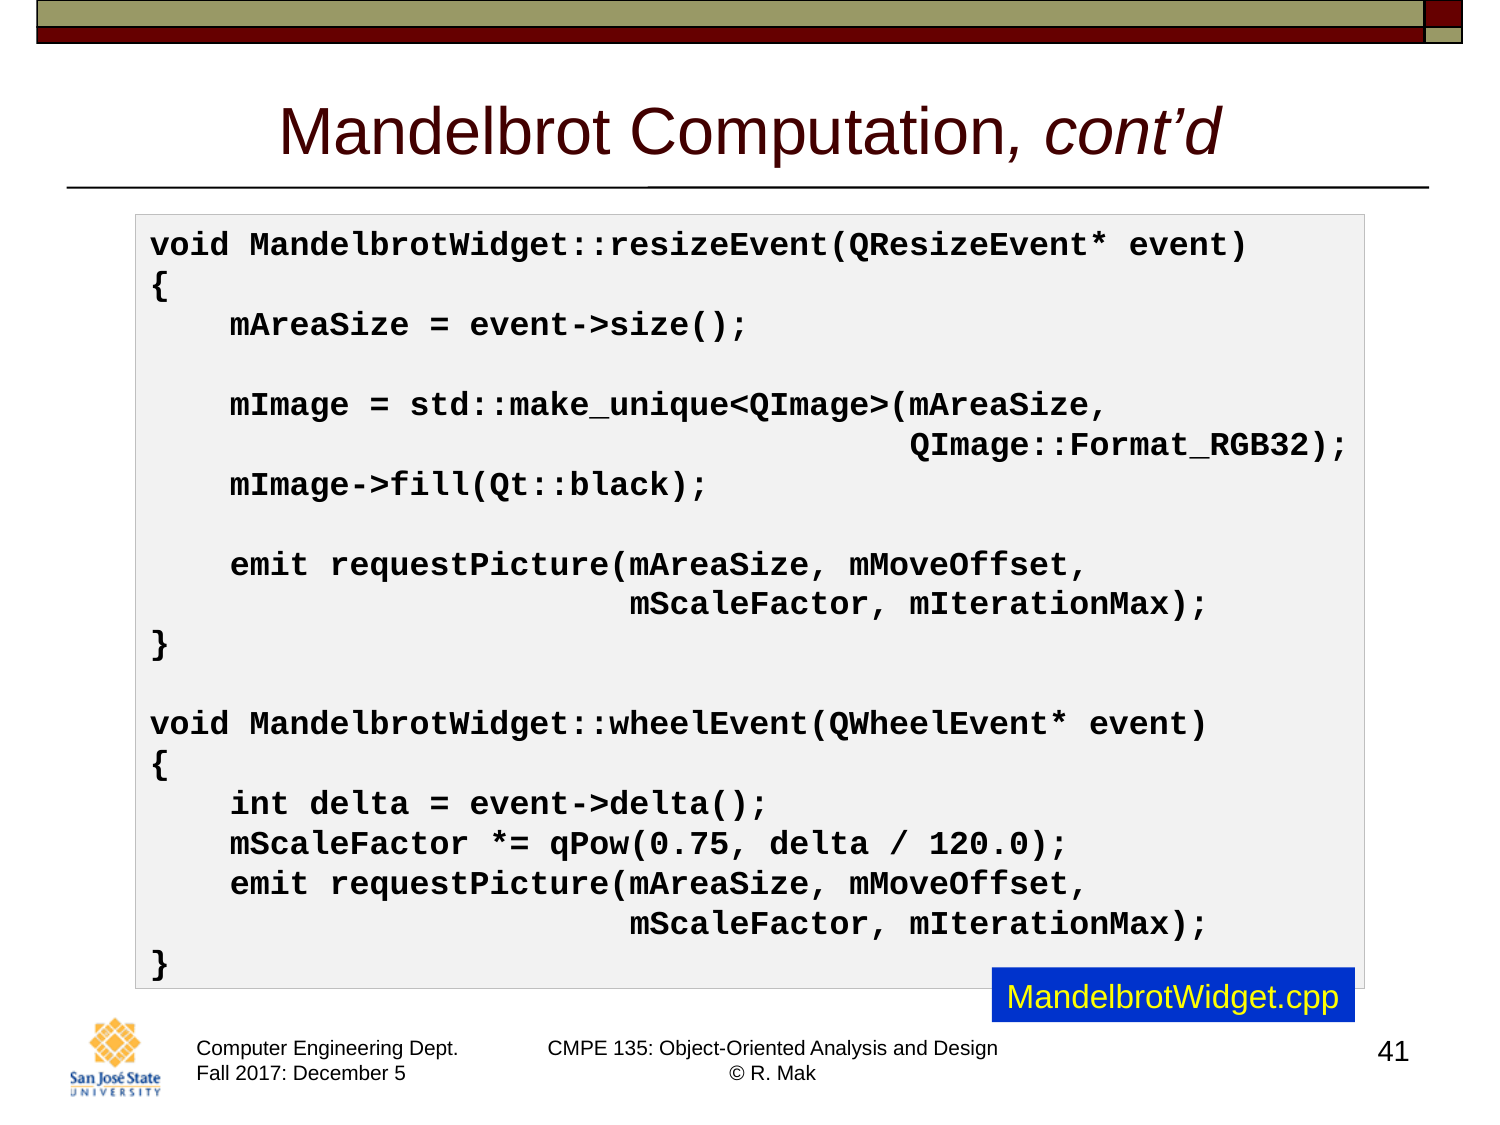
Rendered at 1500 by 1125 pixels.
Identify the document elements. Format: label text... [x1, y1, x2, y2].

slide_number 41 [1335, 1025, 1425, 1100]
picture [60, 1012, 166, 1112]
title Mandelbrot Computation, cont’d [75, 67, 1425, 175]
text_box void MandelbrotWidget::resizeEvent(QResizeEvent* event) { mAreaSize = event->size(); mImage = std::make_unique<QImage>(mAreaSize, QImage::Format_RGB32); mImage->fill(Qt::black); emit requestPicture(mAreaSize, mMoveOffset, mScaleFactor, mIterationMax); } void MandelbrotWidget::wheelEvent(QWheelEvent* event) { int delta = event->delta(); mScaleFactor *= qPow(0.75, delta / 120.0); emit requestPicture(mAreaSize, mMoveOffset, mScaleFactor, mIterationMax); } [135, 214, 1365, 989]
text_box MandelbrotWidget.cpp [991, 967, 1355, 1023]
